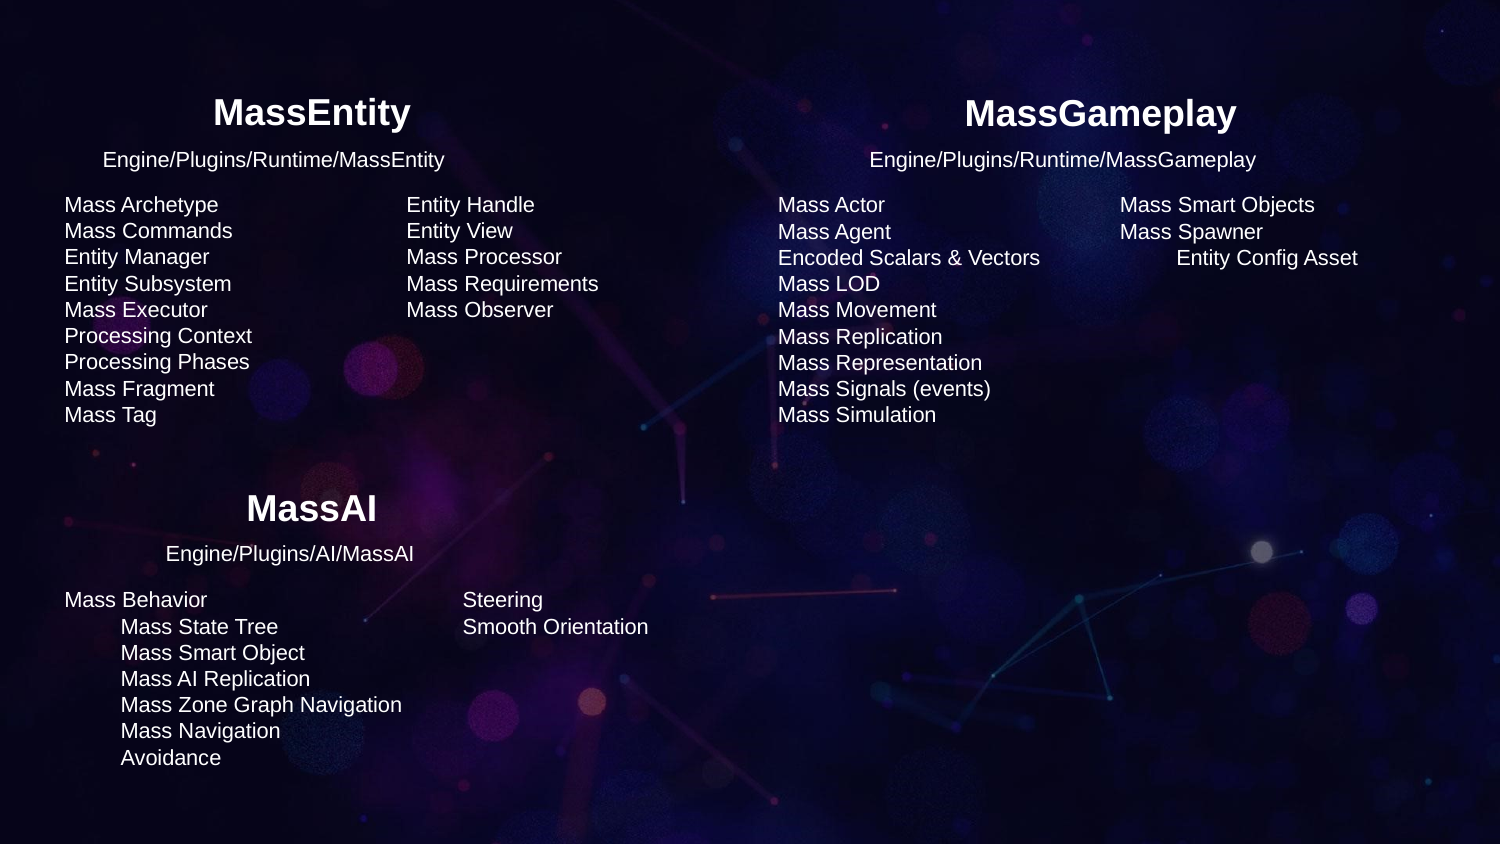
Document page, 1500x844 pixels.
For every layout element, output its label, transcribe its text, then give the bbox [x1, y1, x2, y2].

picture [0, 0, 1500, 844]
text_box Engine/Plugins/Runtime/MassEntity [87, 138, 537, 179]
text_box Engine/Plugins/AI/MassAI [150, 532, 474, 574]
text_box Mass Behavior Mass State Tree Mass Smart Object Mass AI Replication Mass Zone Graph Navigation Mass Navigation Avoidance Steering Smooth Orientation [49, 578, 764, 797]
text_box MassAI [229, 476, 395, 536]
text_box MassGameplay [937, 81, 1265, 141]
text_box MassEntity [196, 80, 428, 141]
text_box Mass Archetype Mass Commands Entity Manager Entity Subsystem Mass Executor Processing Context Processing Phases Mass Fragment Mass Tag Entity Handle Entity View Mass Processor Mass Requirements Mass Observer [49, 183, 763, 455]
text_box Mass Actor Mass Agent Encoded Scalars & Vectors Mass LOD Mass Movement Mass Replication Mass Representation Mass Signals (events) Mass Simulation Mass Smart Objects Mass Spawner Entity Config Asset [763, 183, 1477, 455]
text_box Engine/Plugins/Runtime/MassGameplay [854, 138, 1348, 179]
